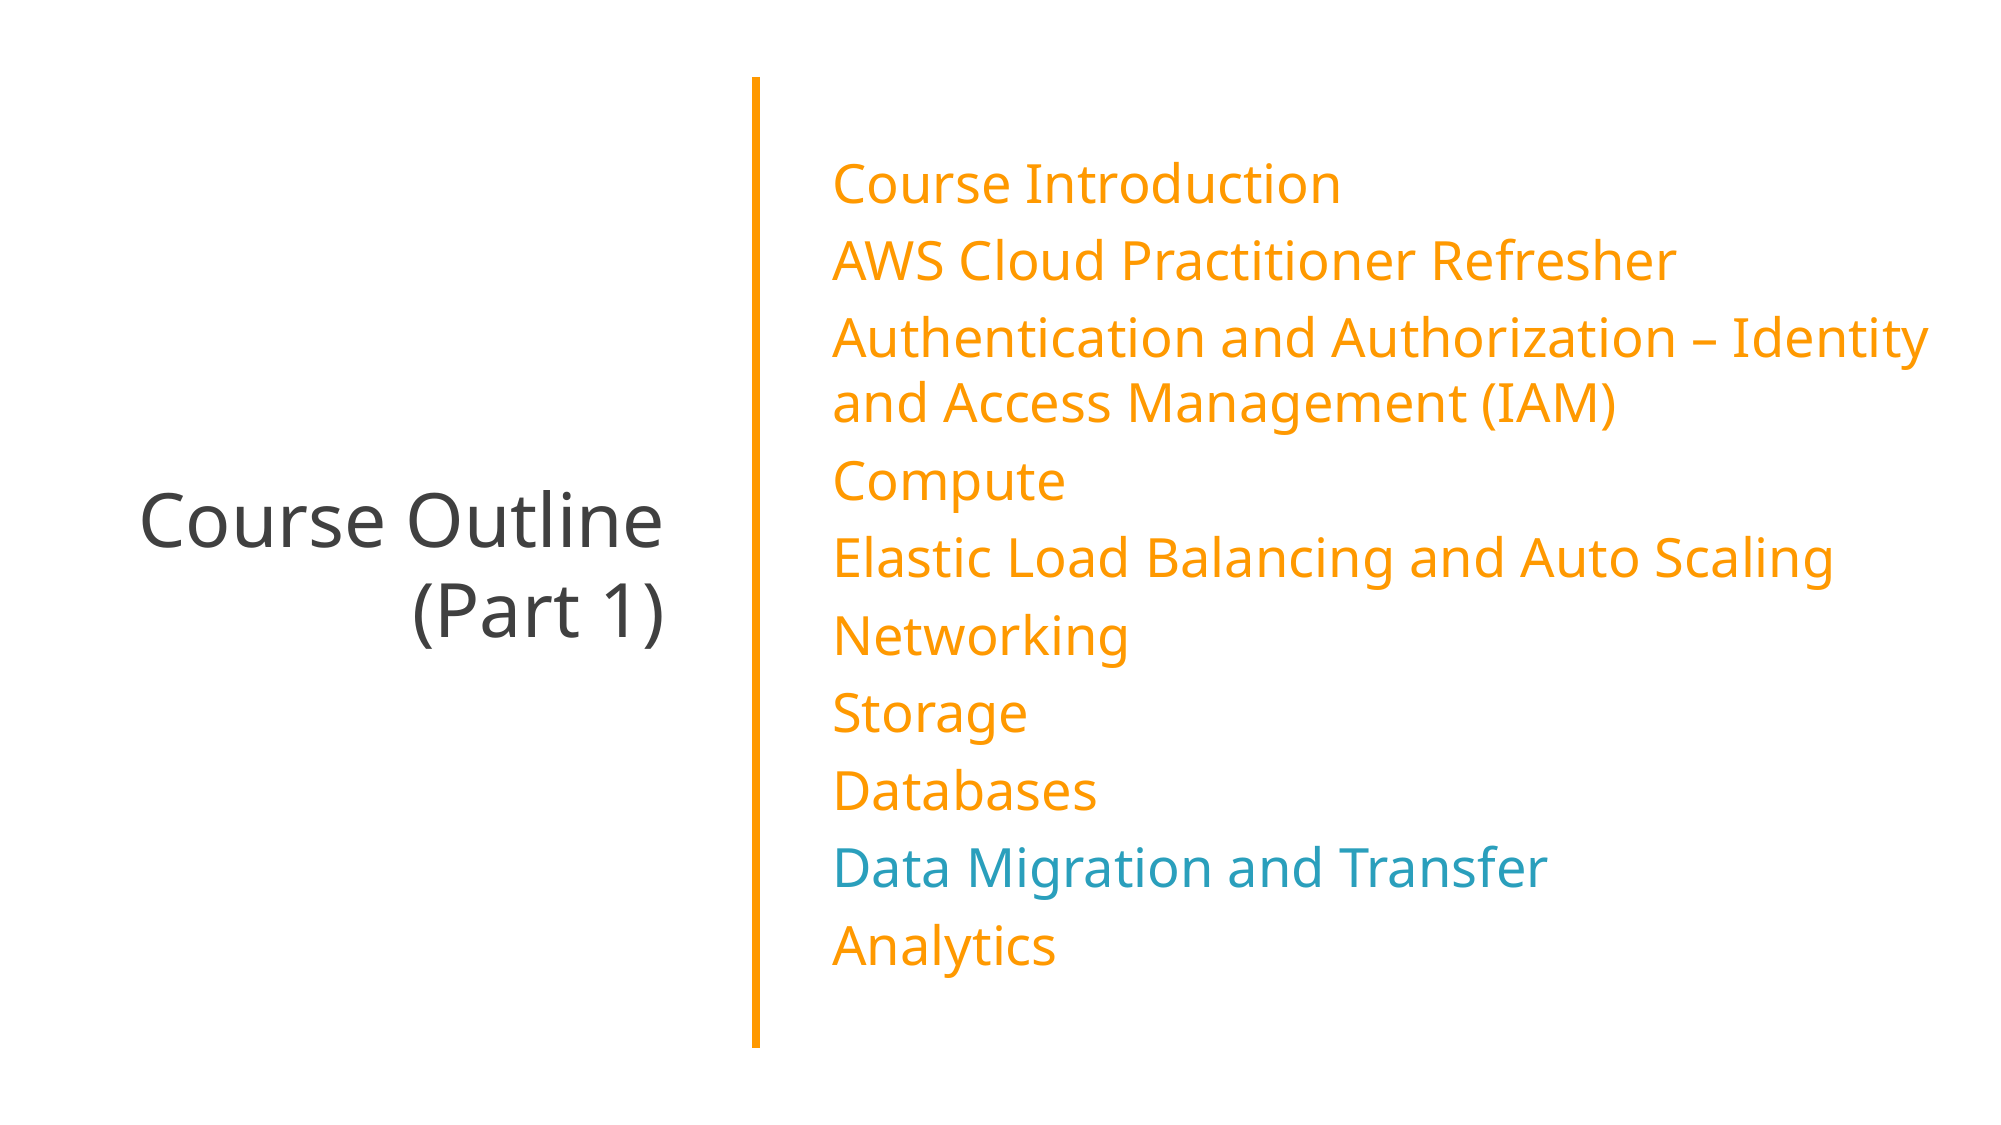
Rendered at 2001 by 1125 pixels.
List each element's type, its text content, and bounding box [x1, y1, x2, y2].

list Course Introduction AWS Cloud Practitioner Refresher Authentication and Authorization – Identity and Access Management (IAM) Compute Elastic Load Balancing and Auto Scaling Networking Storage Databases Data Migration and Transfer Analytics [832, 76, 1969, 1048]
list Course Outline (Part 1) [91, 76, 680, 1048]
